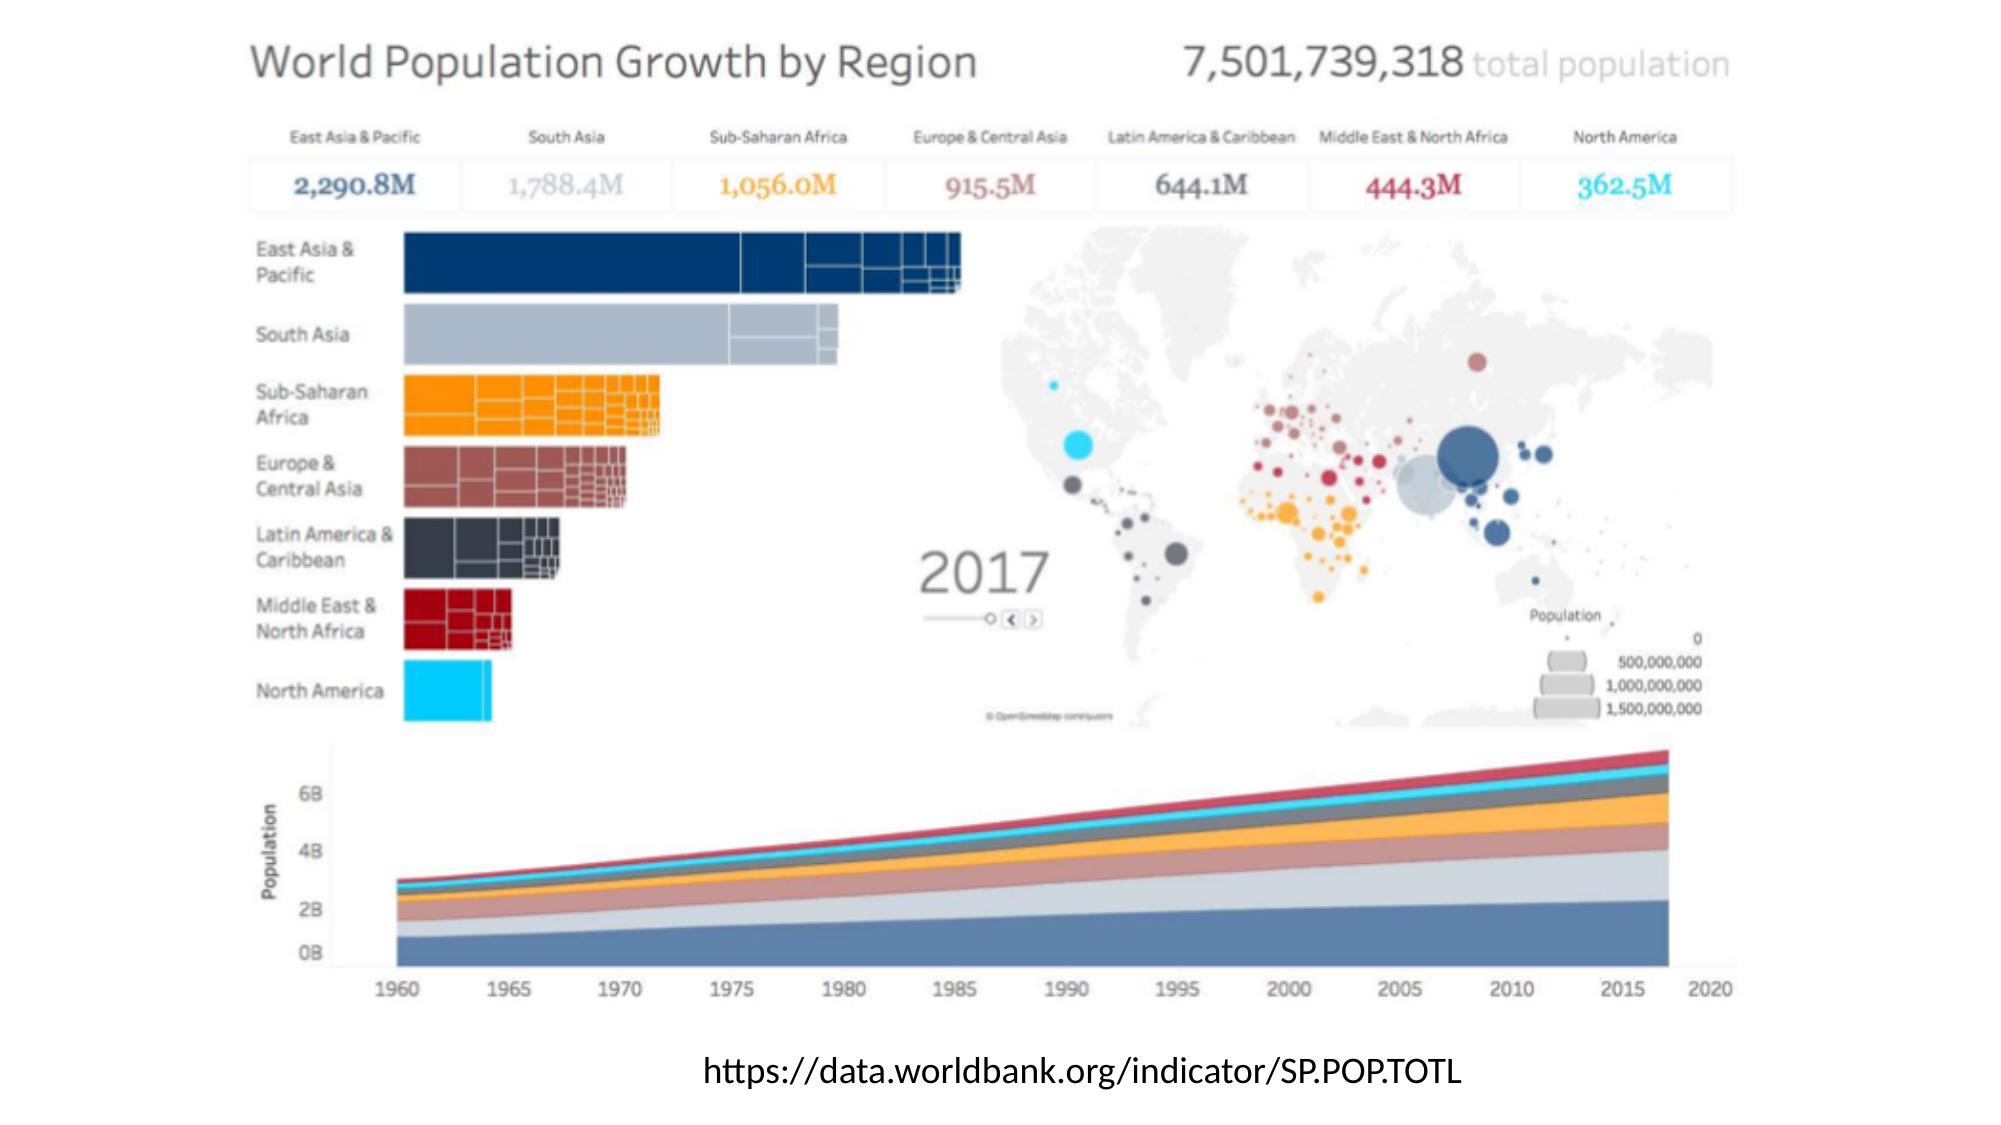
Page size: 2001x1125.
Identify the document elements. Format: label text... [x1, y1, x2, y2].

text_box https://data.worldbank.org/indicator/SP.POP.TOTL [688, 1038, 1478, 1099]
picture [177, 0, 1767, 1014]
